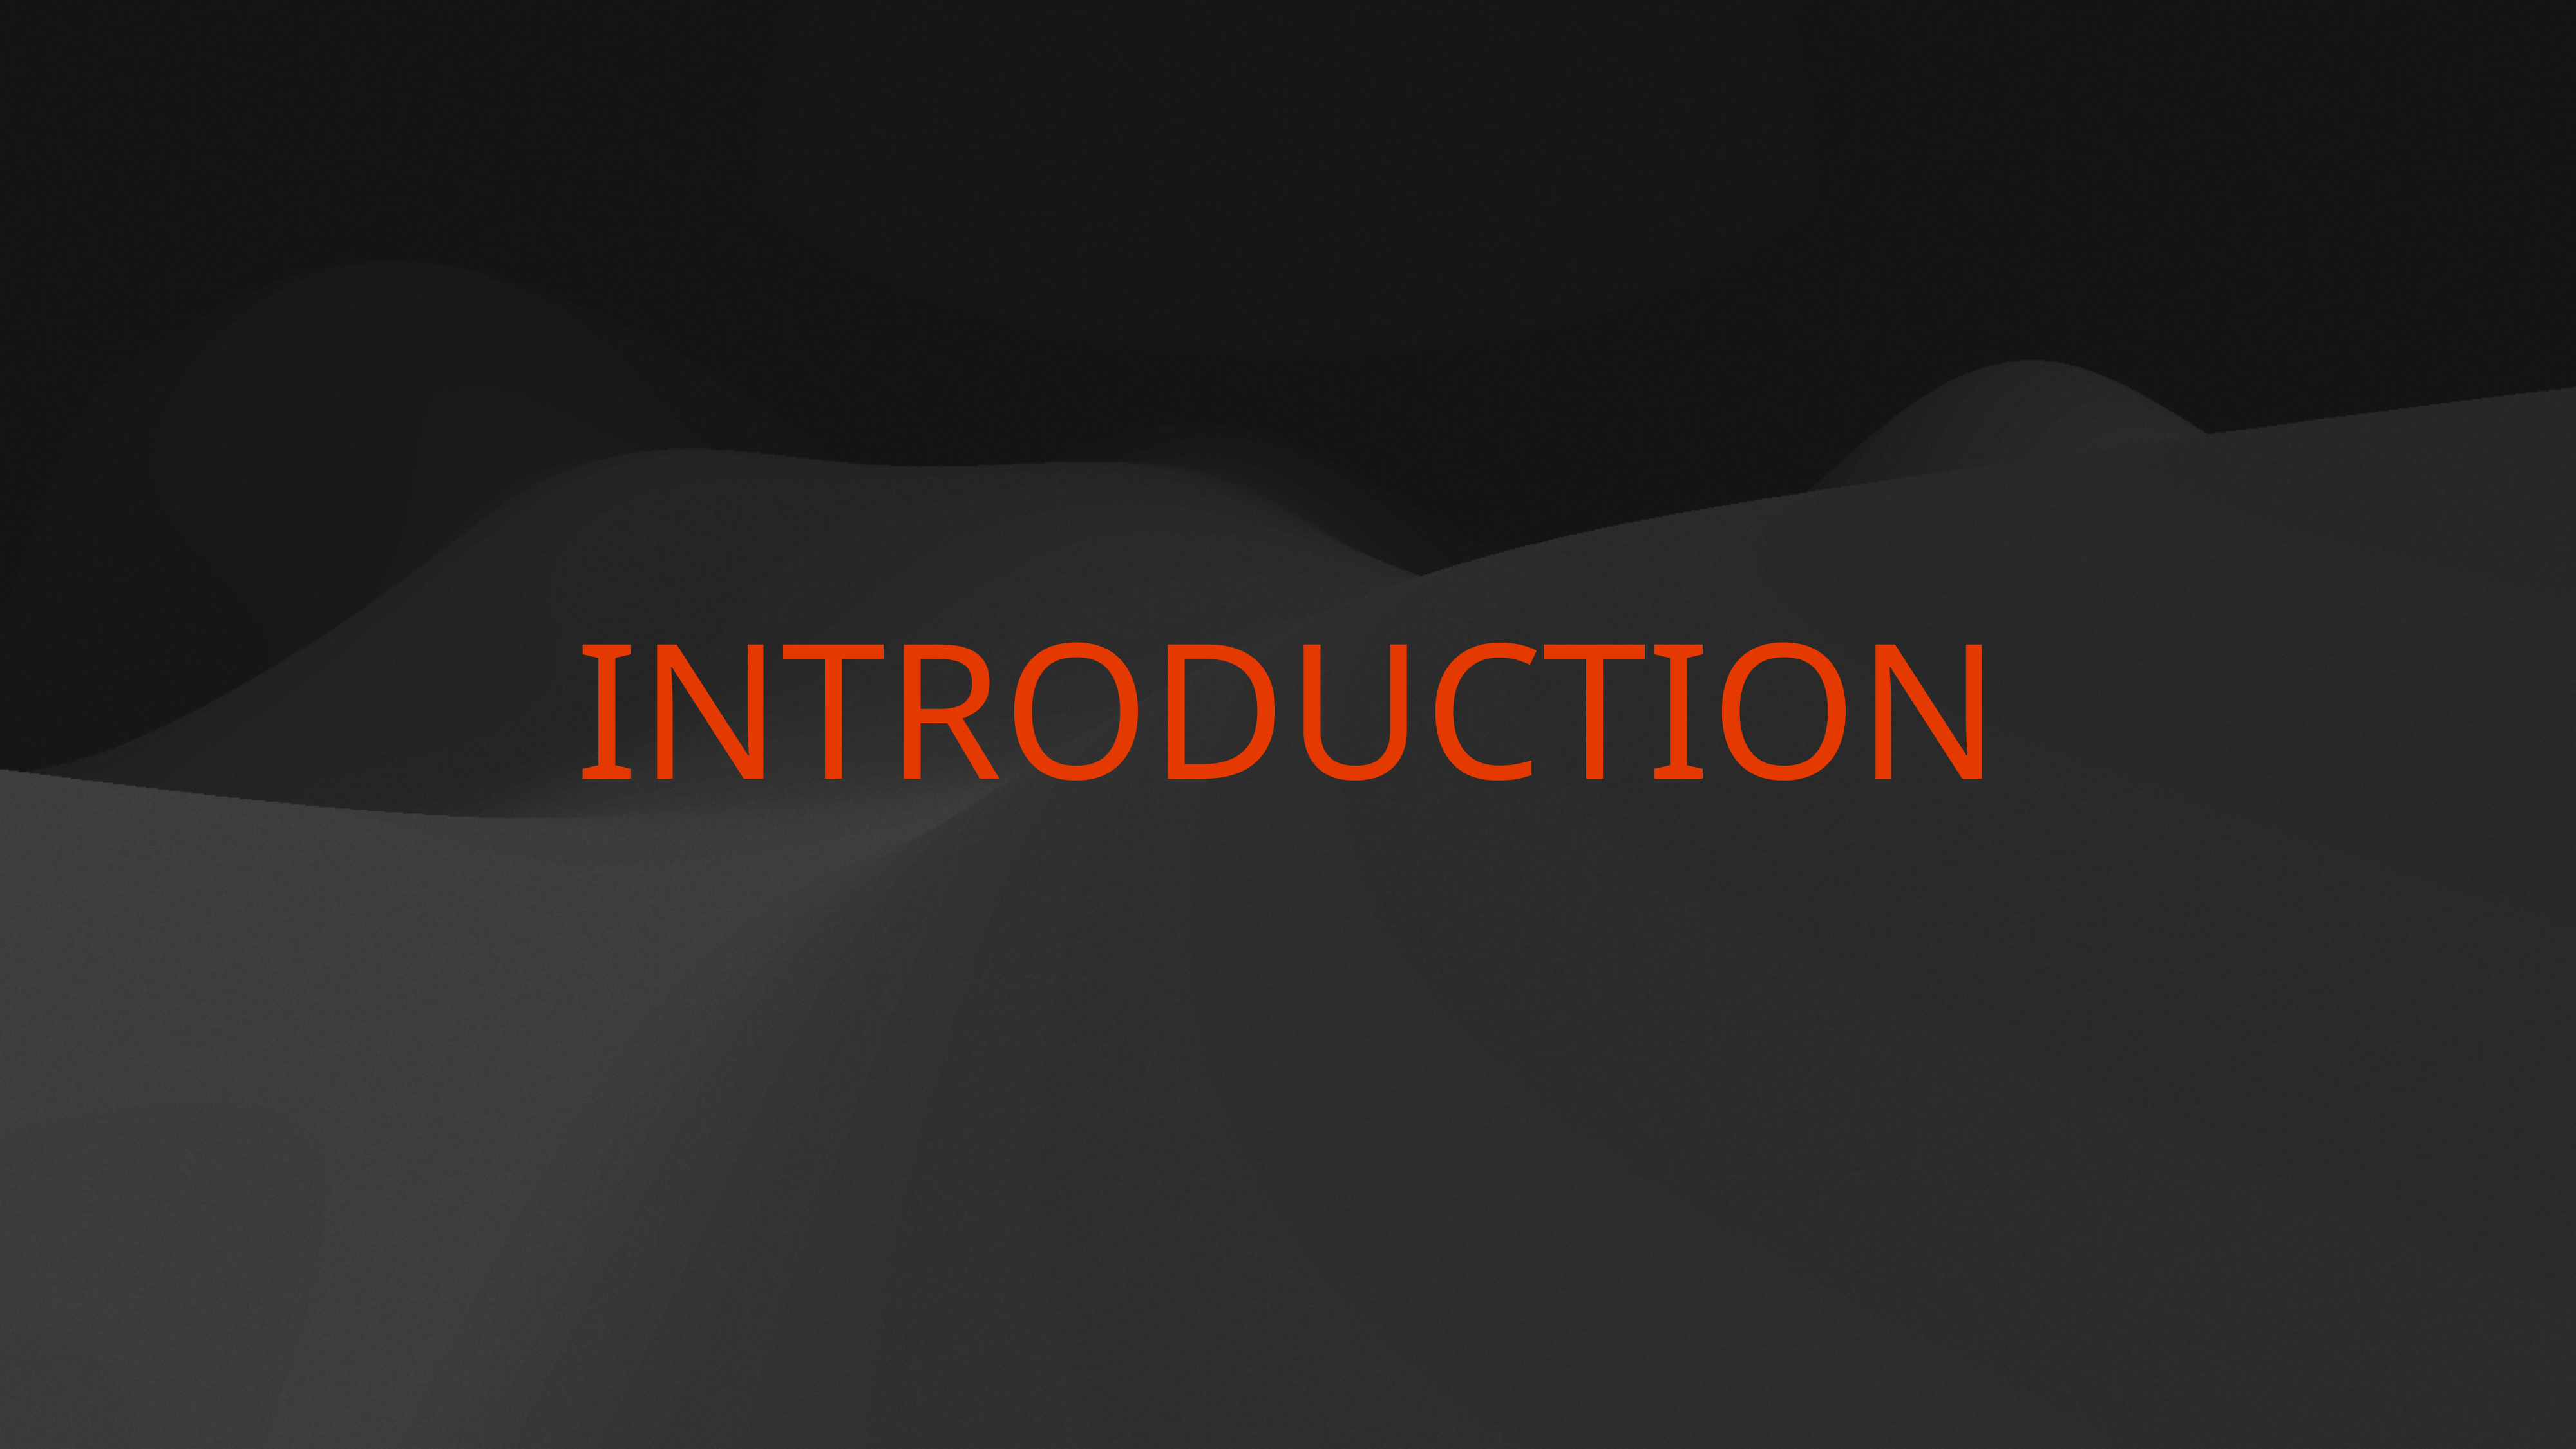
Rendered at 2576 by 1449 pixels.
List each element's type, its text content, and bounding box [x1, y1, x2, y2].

list INTRODUCTION [128, 502, 2448, 947]
picture [0, 0, 2576, 1449]
